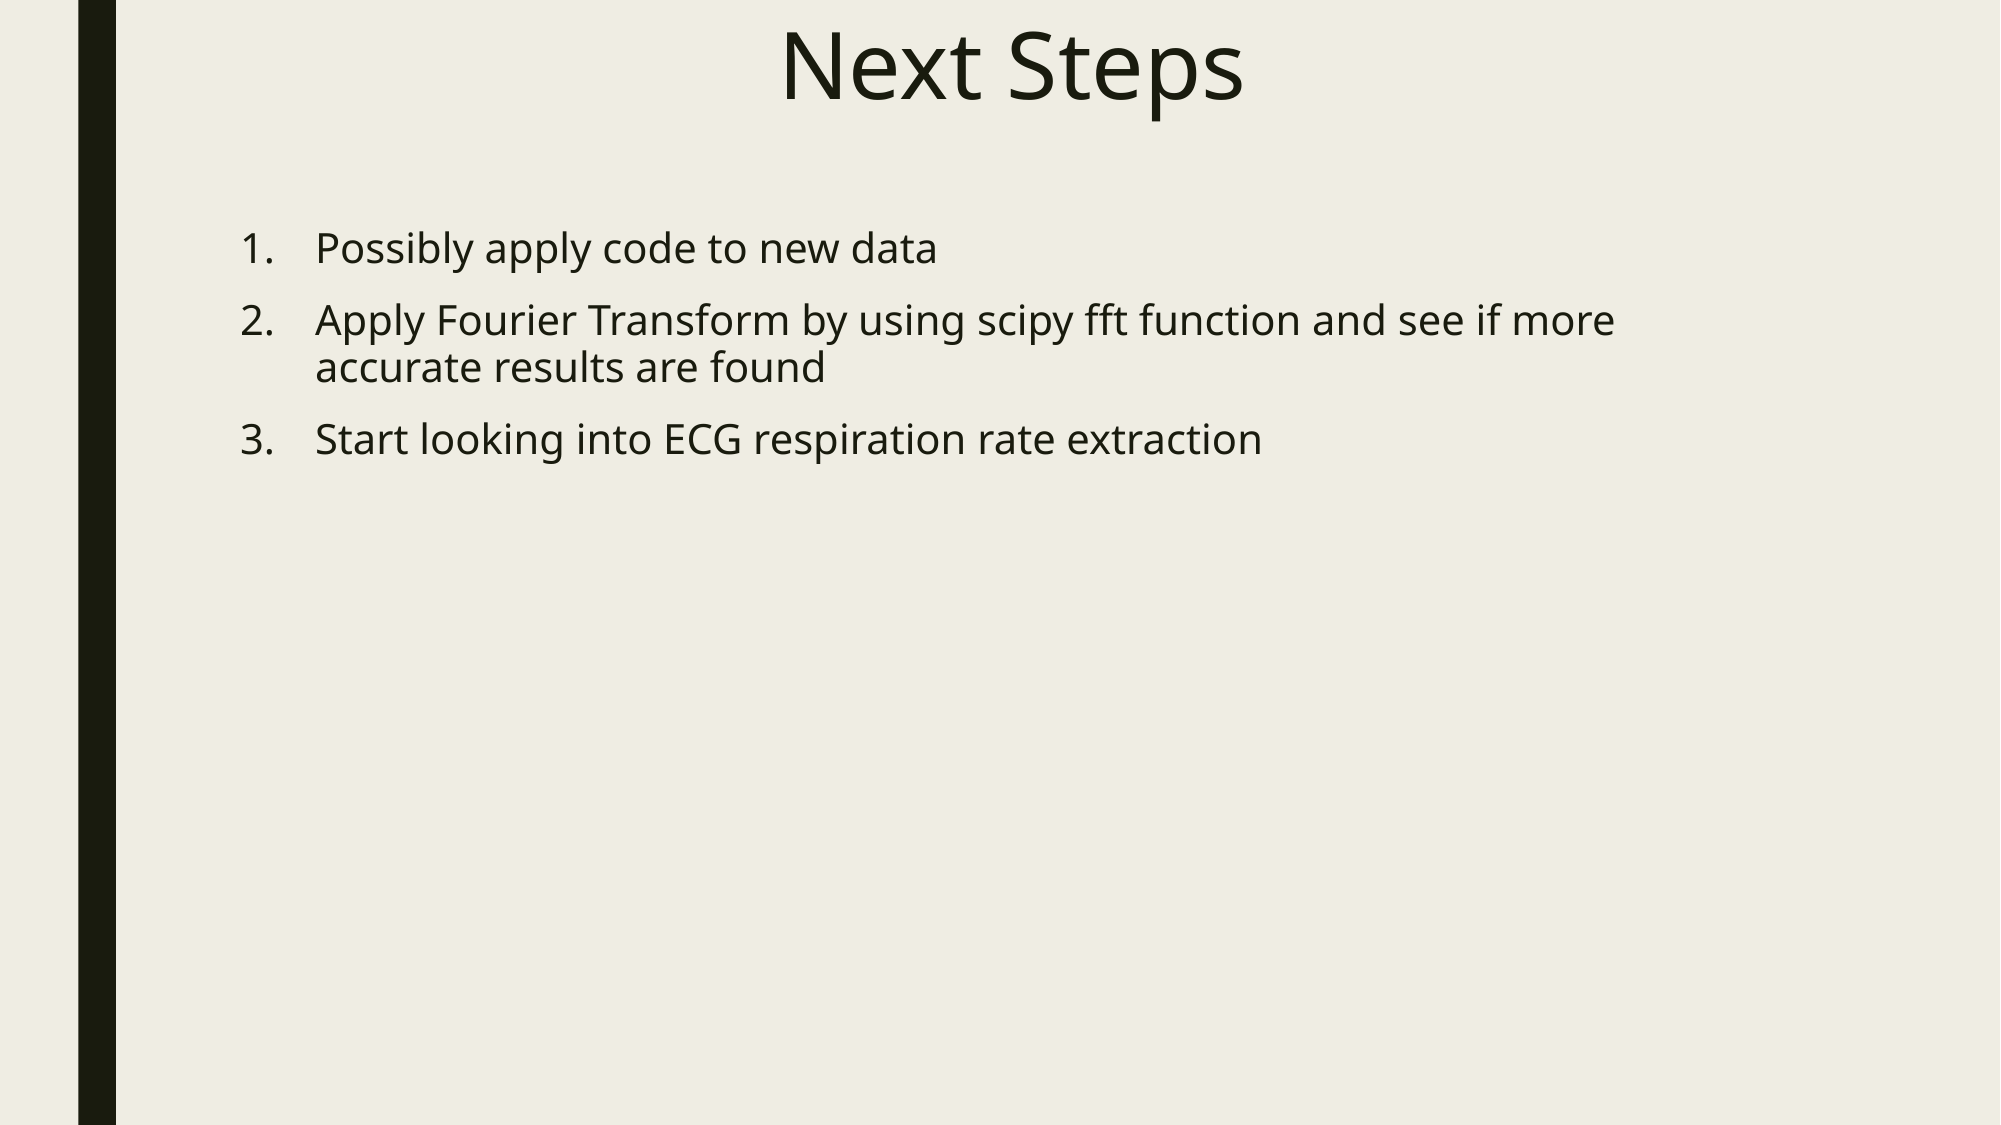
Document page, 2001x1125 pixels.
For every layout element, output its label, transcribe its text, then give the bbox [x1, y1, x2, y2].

title Next Steps [225, 11, 1800, 218]
list Possibly apply code to new data Apply Fourier Transform by using scipy fft function and see if more accurate results are found Start looking into ECG respiration rate extraction [225, 218, 1800, 547]
